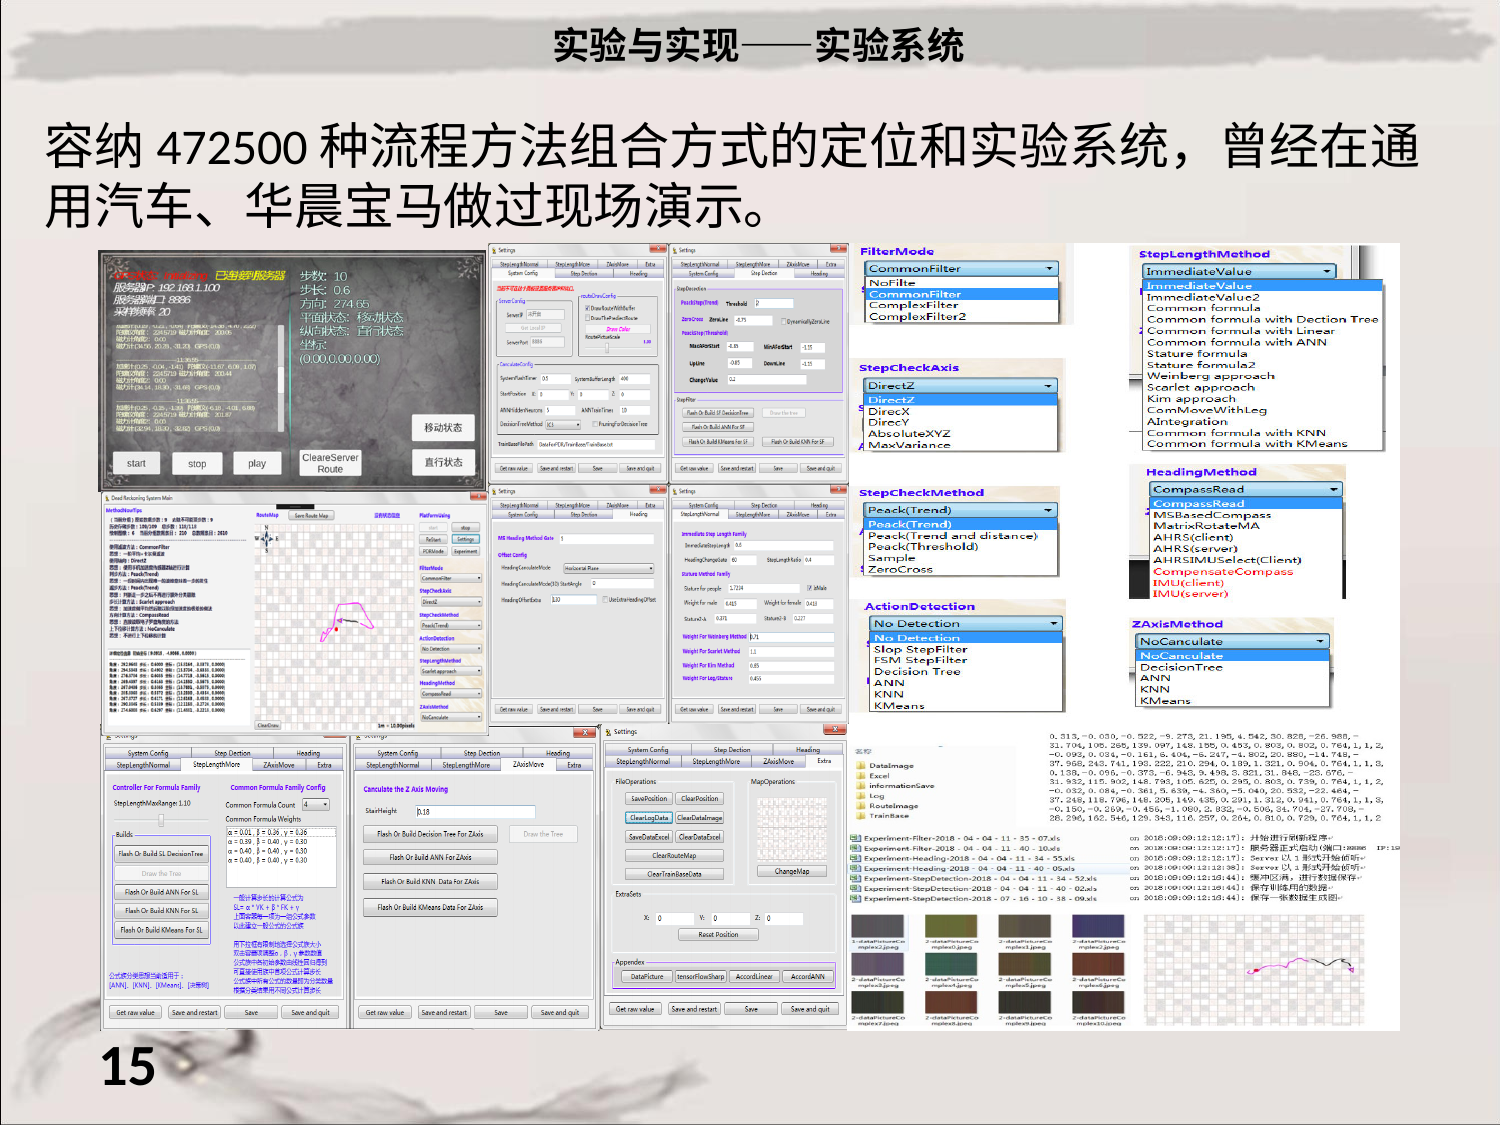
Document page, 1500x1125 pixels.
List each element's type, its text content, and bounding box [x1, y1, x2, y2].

text_box 15 [83, 1020, 219, 1105]
text_box 容纳472500种流程方法组合方式的定位和实验系统，曾经在通用汽车、华晨宝马做过现场演示。 [29, 107, 1483, 242]
picture [0, 0, 1500, 1125]
text_box 实验与实现——实验系统 [537, 14, 1034, 75]
